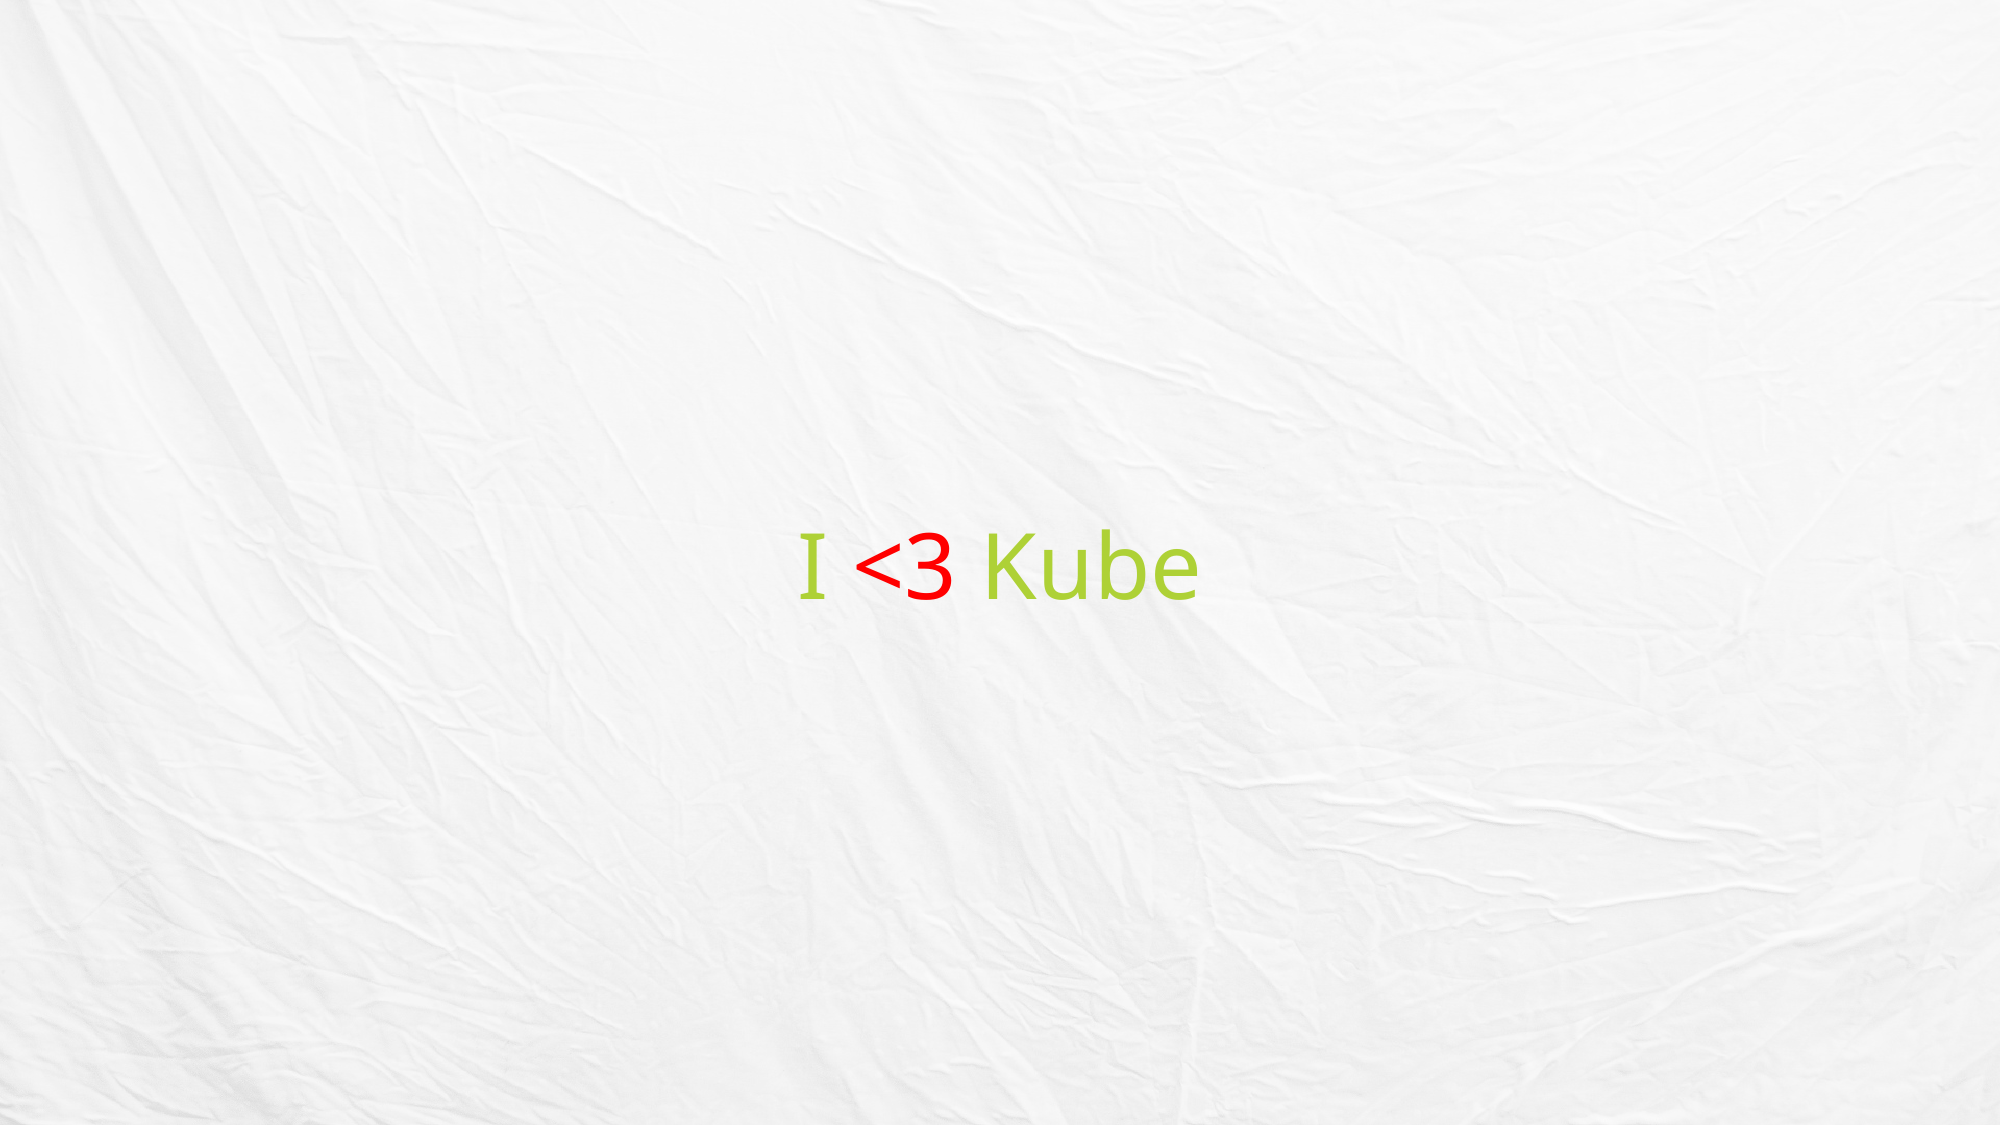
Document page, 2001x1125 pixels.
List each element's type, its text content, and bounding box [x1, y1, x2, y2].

list I <3 Kube [0, 0, 2000, 1125]
